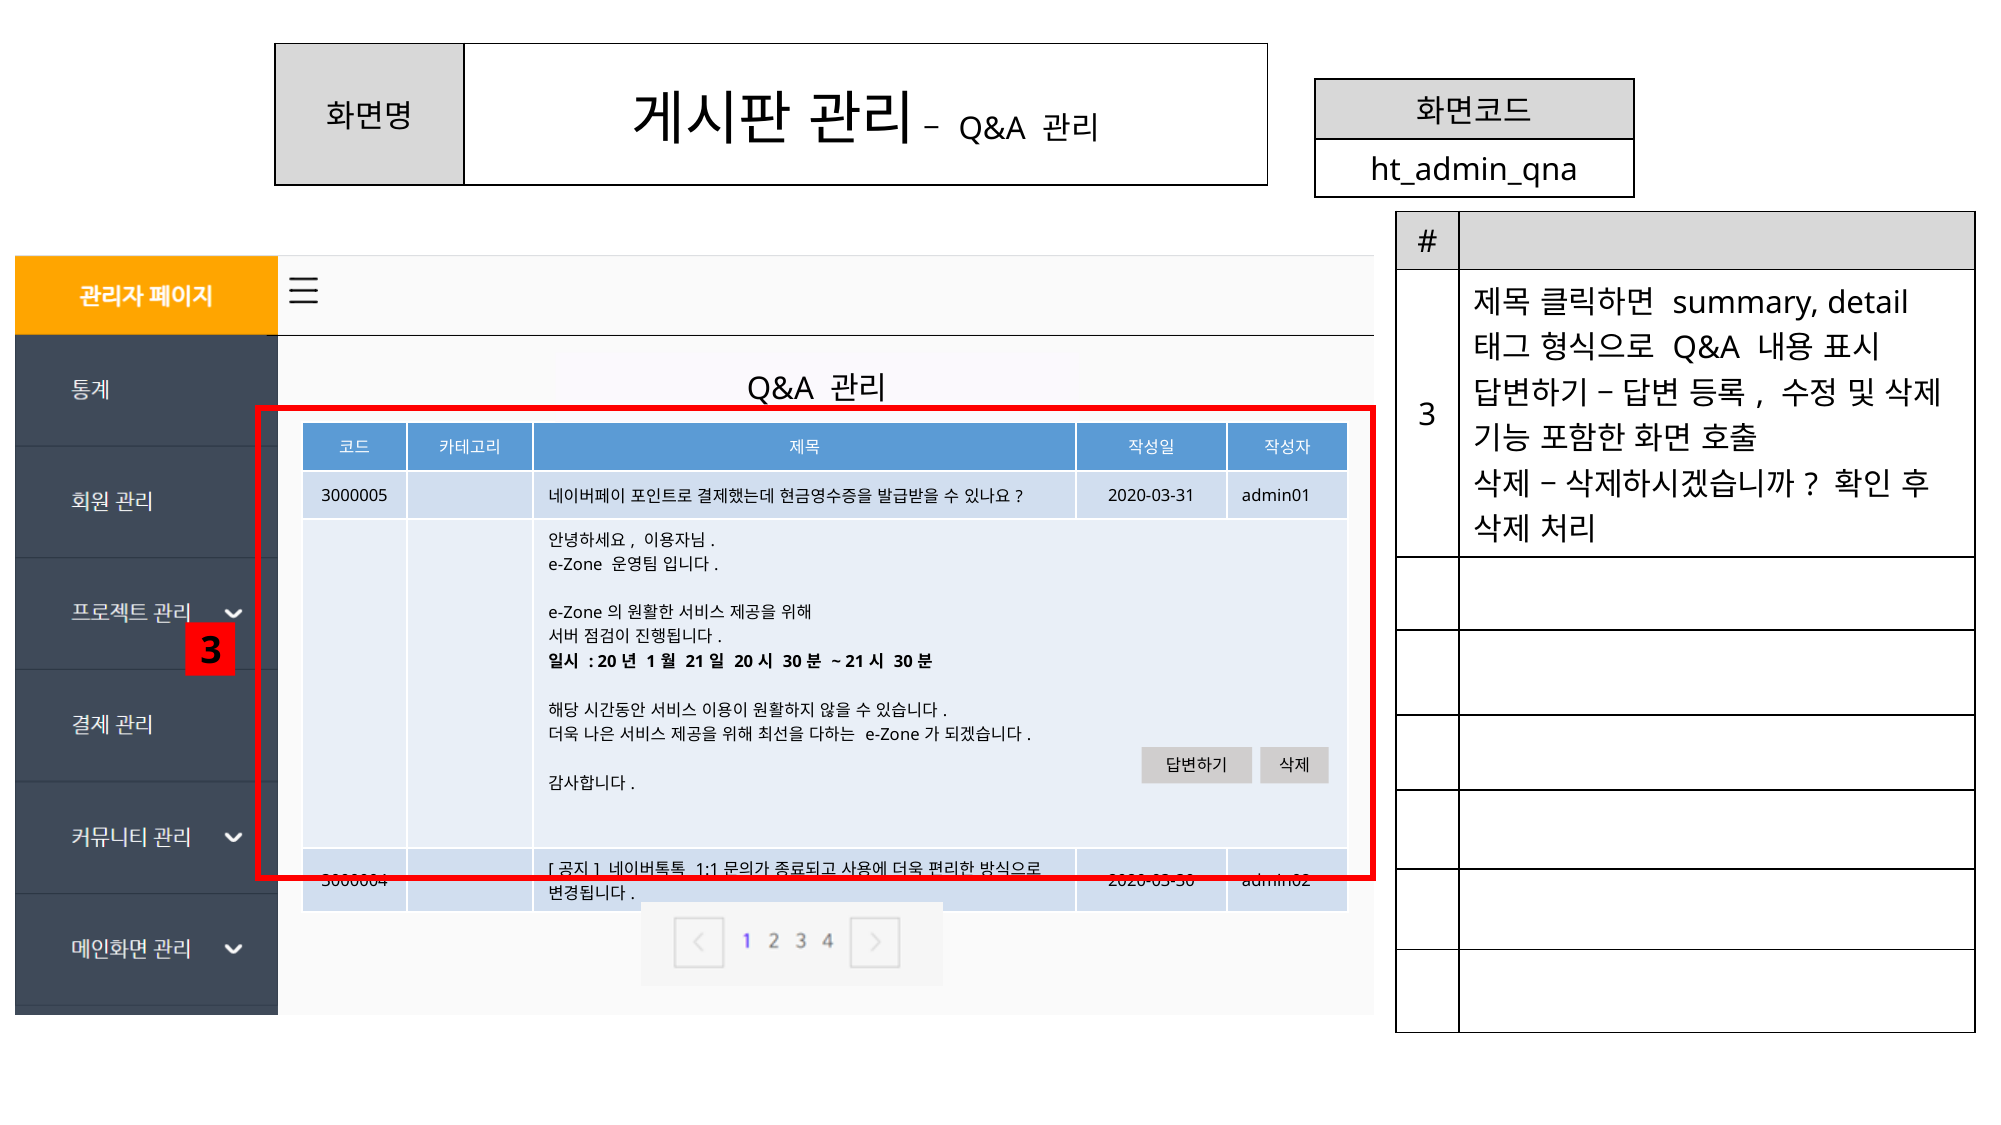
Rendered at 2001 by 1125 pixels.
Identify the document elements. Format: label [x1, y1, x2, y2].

table_cell [1460, 716, 1974, 789]
table_cell [1397, 631, 1458, 714]
picture [15, 251, 1374, 1015]
table_header [276, 44, 463, 184]
table_header [1397, 212, 1458, 269]
table_cell [1397, 716, 1458, 789]
table_cell [1460, 270, 1974, 556]
table_cell [1316, 140, 1633, 196]
table_cell [1460, 870, 1974, 949]
table_cell [1397, 558, 1458, 629]
table_cell [1460, 558, 1974, 629]
table_cell [1397, 950, 1458, 1032]
table_cell [1460, 631, 1974, 714]
table_cell [1460, 791, 1974, 868]
table_cell [1397, 270, 1458, 556]
table_cell [1460, 950, 1974, 1032]
table_cell [1397, 870, 1458, 949]
table_header [1316, 80, 1633, 138]
table_header [465, 44, 1267, 184]
table_header [1460, 212, 1974, 269]
table_cell [1397, 791, 1458, 868]
